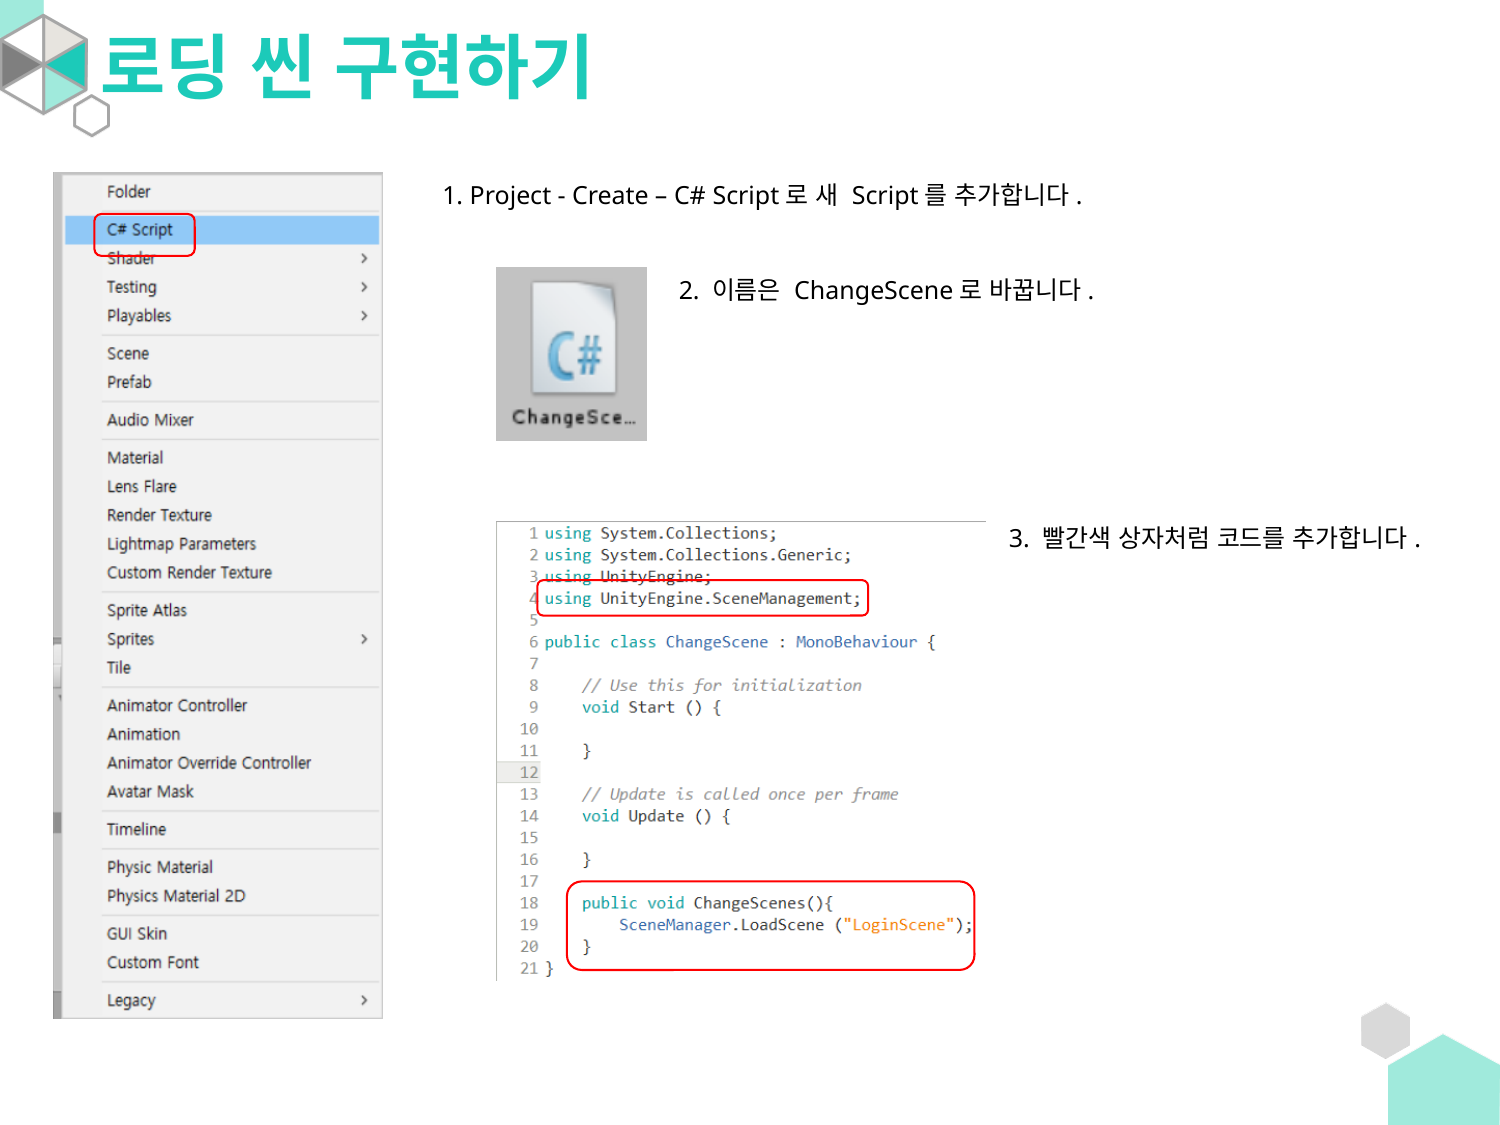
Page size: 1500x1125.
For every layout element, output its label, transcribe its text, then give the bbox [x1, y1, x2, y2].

picture [0, 0, 1500, 1125]
text_box 로딩 씬 구현하기 [85, 0, 1233, 132]
text_box 3. 빨간색 상자처럼 코드를 추가합니다. [994, 515, 1437, 560]
text_box 1. Project - Create – C# Script로 새 Script를 추가합니다. [427, 172, 1098, 218]
text_box 2. 이름은 ChangeScene로 바꿉니다. [663, 267, 1109, 312]
